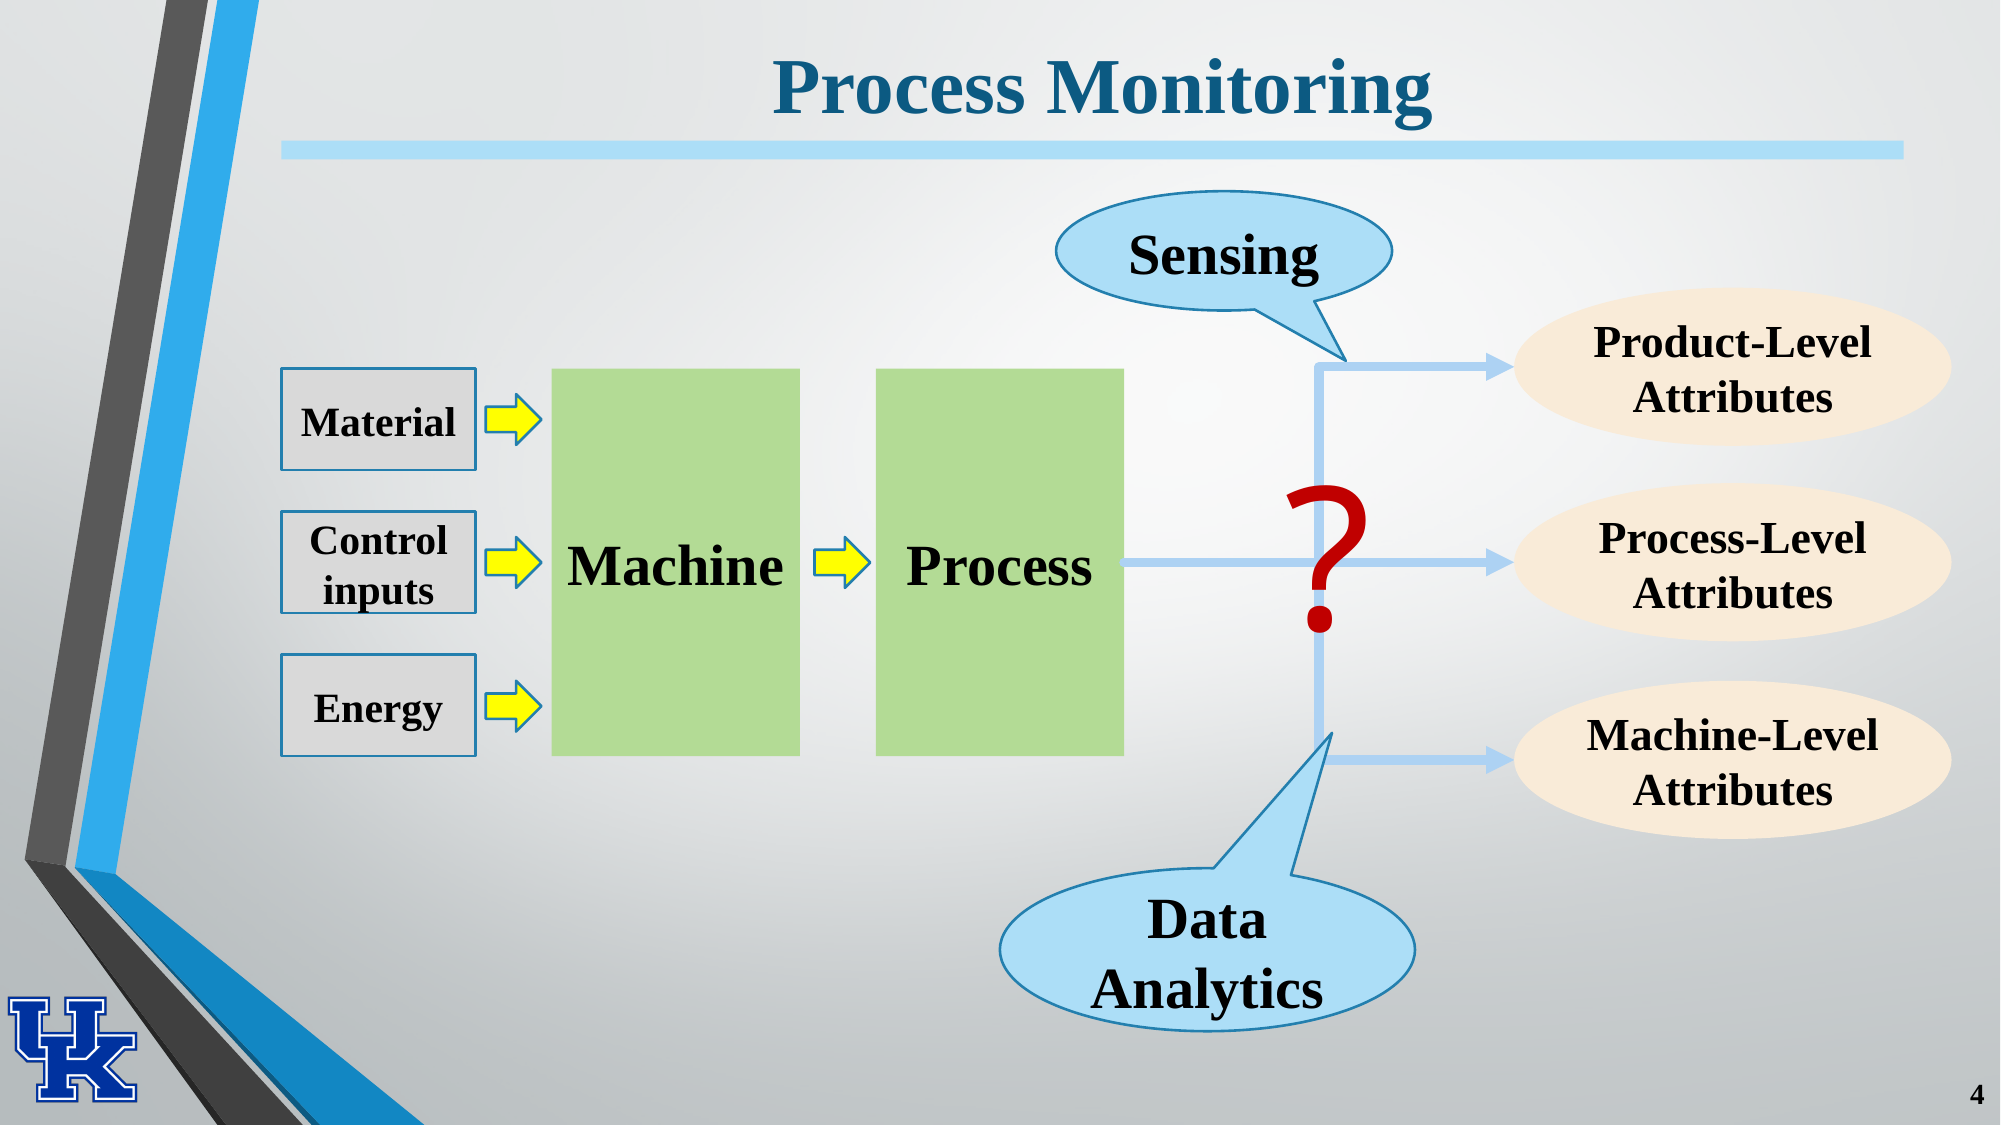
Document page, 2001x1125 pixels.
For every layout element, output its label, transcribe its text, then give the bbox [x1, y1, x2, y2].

title Process Monitoring [281, 31, 1925, 133]
text_box Process [874, 367, 1123, 757]
text_box Sensing [1054, 189, 1394, 362]
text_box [1123, 366, 1515, 561]
text_box [484, 679, 543, 733]
picture [7, 996, 138, 1103]
text_box Control inputs [280, 510, 477, 614]
text_box Machine-Level Attributes [1513, 679, 1953, 841]
text_box [484, 392, 543, 447]
text_box Material [280, 367, 477, 471]
text_box Product-Level Attributes [1512, 286, 1953, 448]
text_box Data Analytics [998, 761, 1417, 1033]
slide_number 4 [1909, 1062, 2000, 1123]
text_box [813, 535, 872, 590]
text_box [484, 535, 543, 590]
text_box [1123, 563, 1515, 761]
text_box Machine [550, 367, 801, 757]
text_box Energy [280, 653, 477, 757]
text_box Process-Level Attributes [1641, 481, 1953, 643]
text_box ? [1515, 423, 1641, 679]
